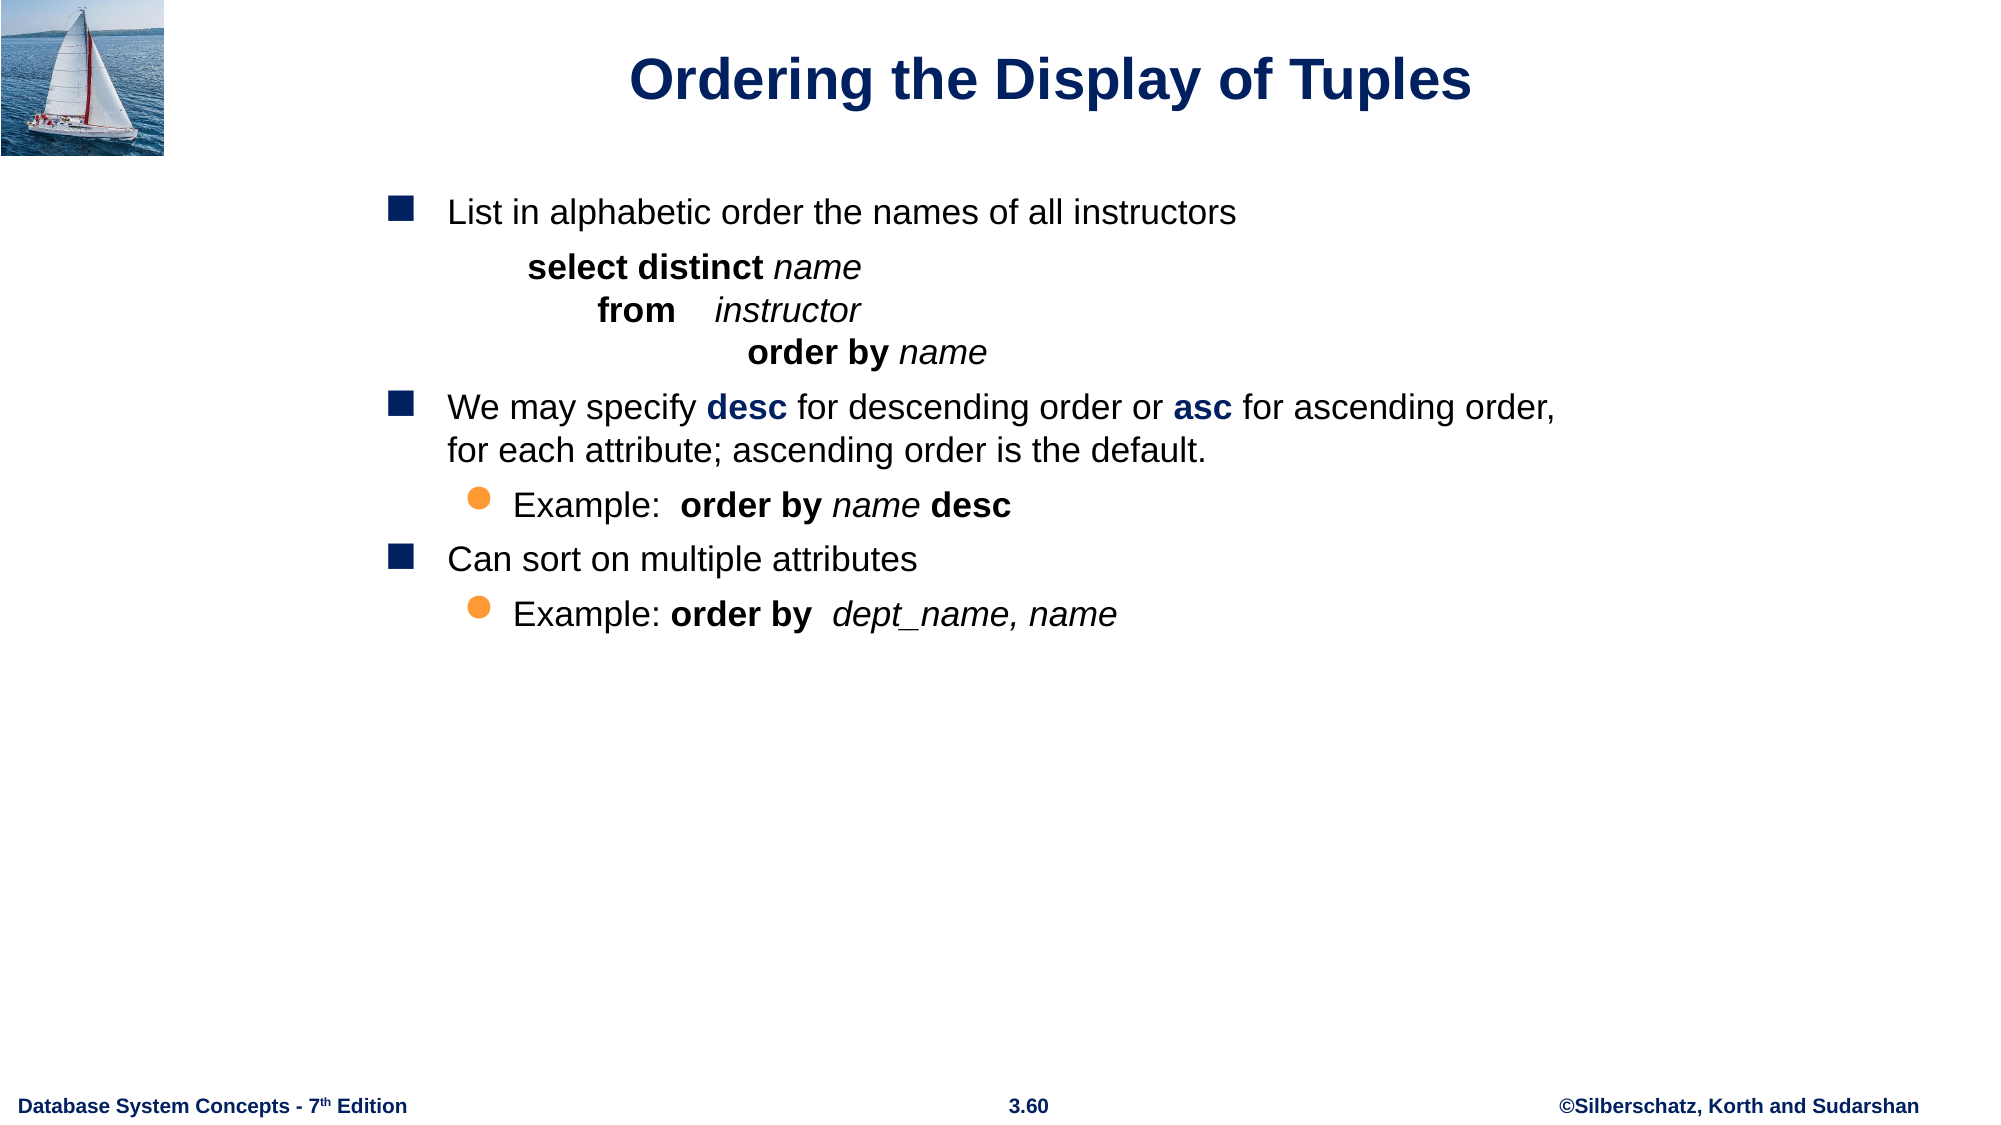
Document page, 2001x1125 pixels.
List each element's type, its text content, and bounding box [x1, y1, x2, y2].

title Ordering the Display of Tuples [167, 18, 1935, 120]
picture [1, 0, 164, 156]
list List in alphabetic order the names of all instructors select distinct name from instructor order by name We may specify desc for descending order or asc for ascending order, for each attribute; ascending order is the default. Example: order by name desc Can sort on multiple attributes Example: order by dept_name, name [376, 181, 1610, 852]
